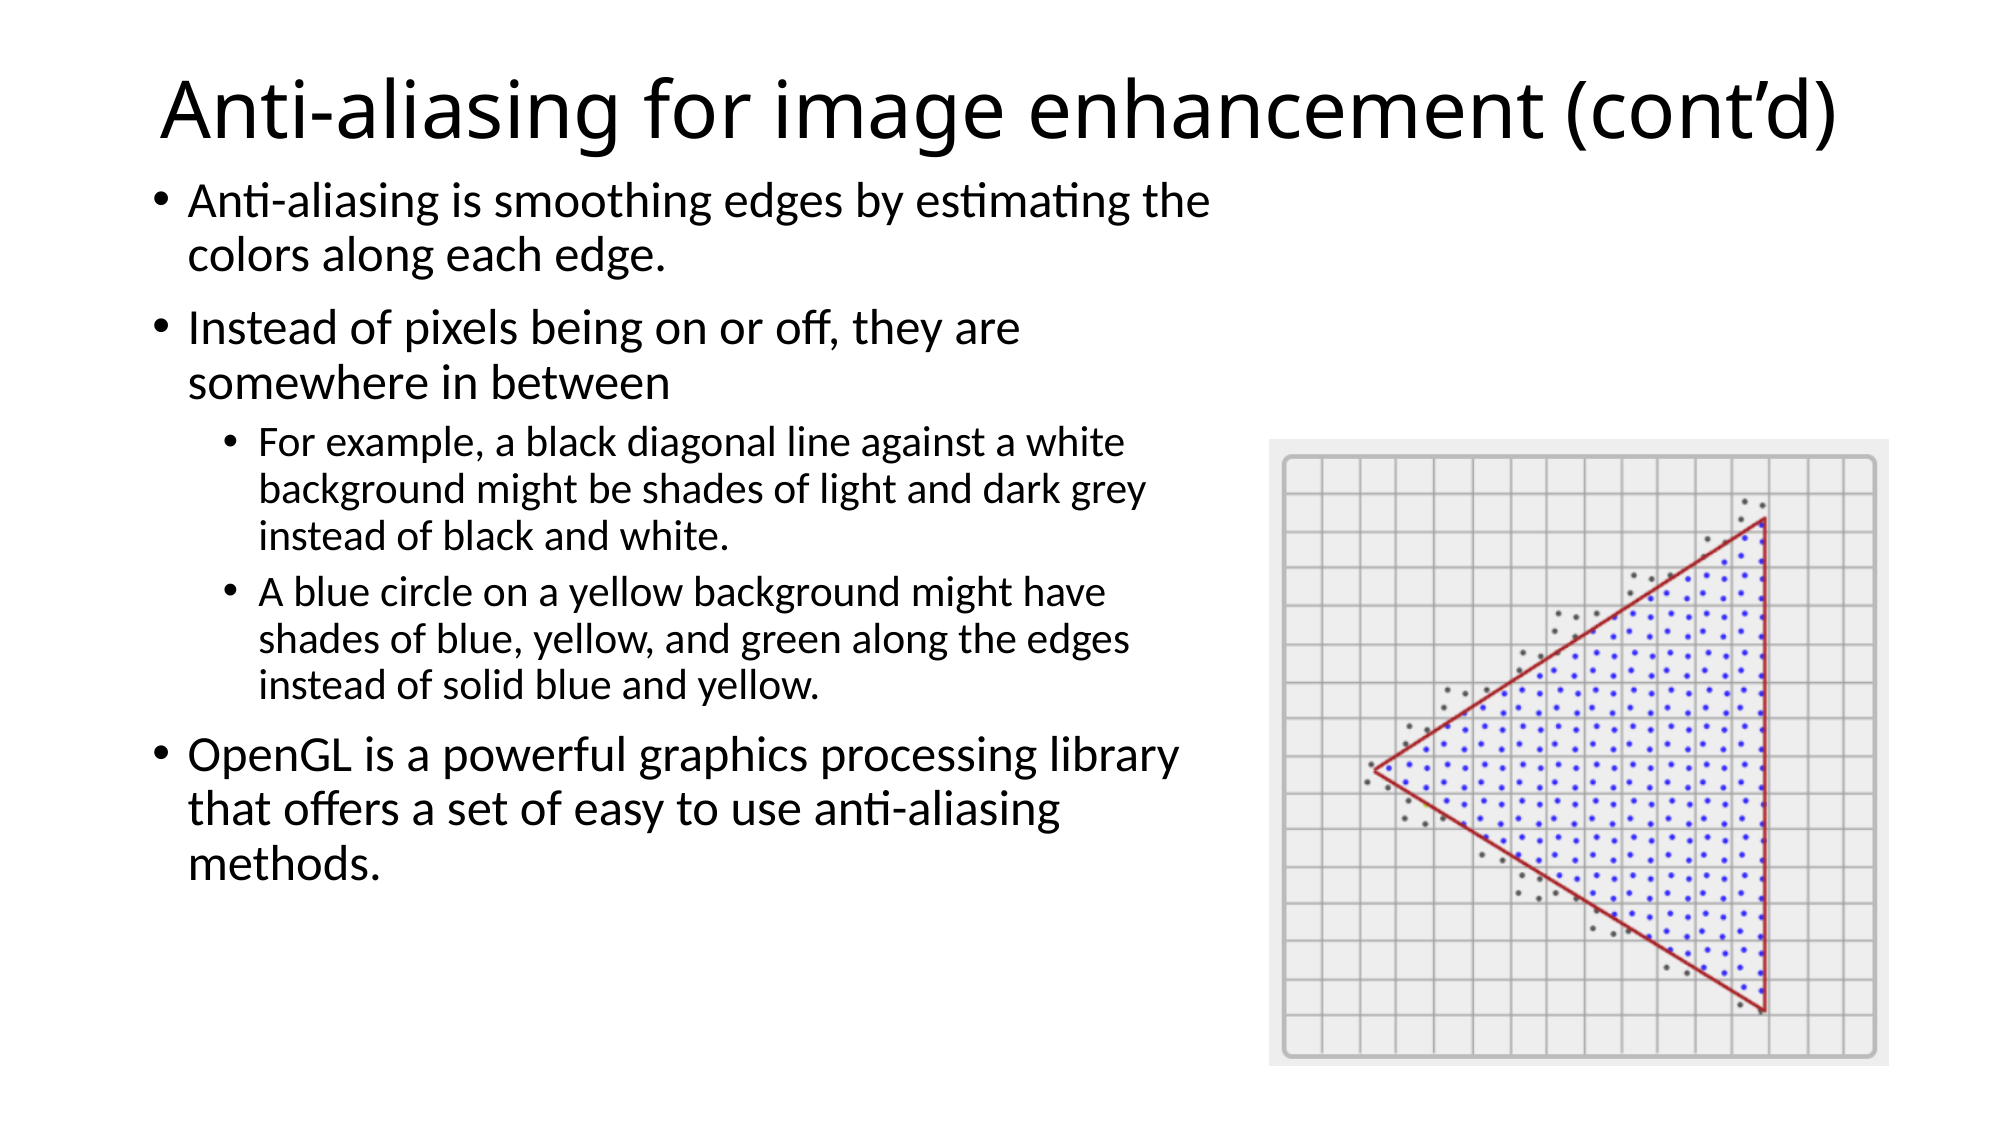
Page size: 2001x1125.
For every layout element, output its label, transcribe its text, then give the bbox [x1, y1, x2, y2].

list Anti-aliasing is smoothing edges by estimating the colors along each edge. Instead of pixels being on or off, they are somewhere in between For example, a black diagonal line against a white background might be shades of light and dark grey instead of black and white. A blue circle on a yellow background might have shades of blue, yellow, and green along the edges instead of solid blue and yellow. OpenGL is a powerful graphics processing library that offers a set of easy to use anti-aliasing methods. [137, 165, 1247, 902]
picture [1269, 439, 1889, 1066]
title Anti-aliasing for image enhancement (cont’d) [137, 59, 1863, 166]
